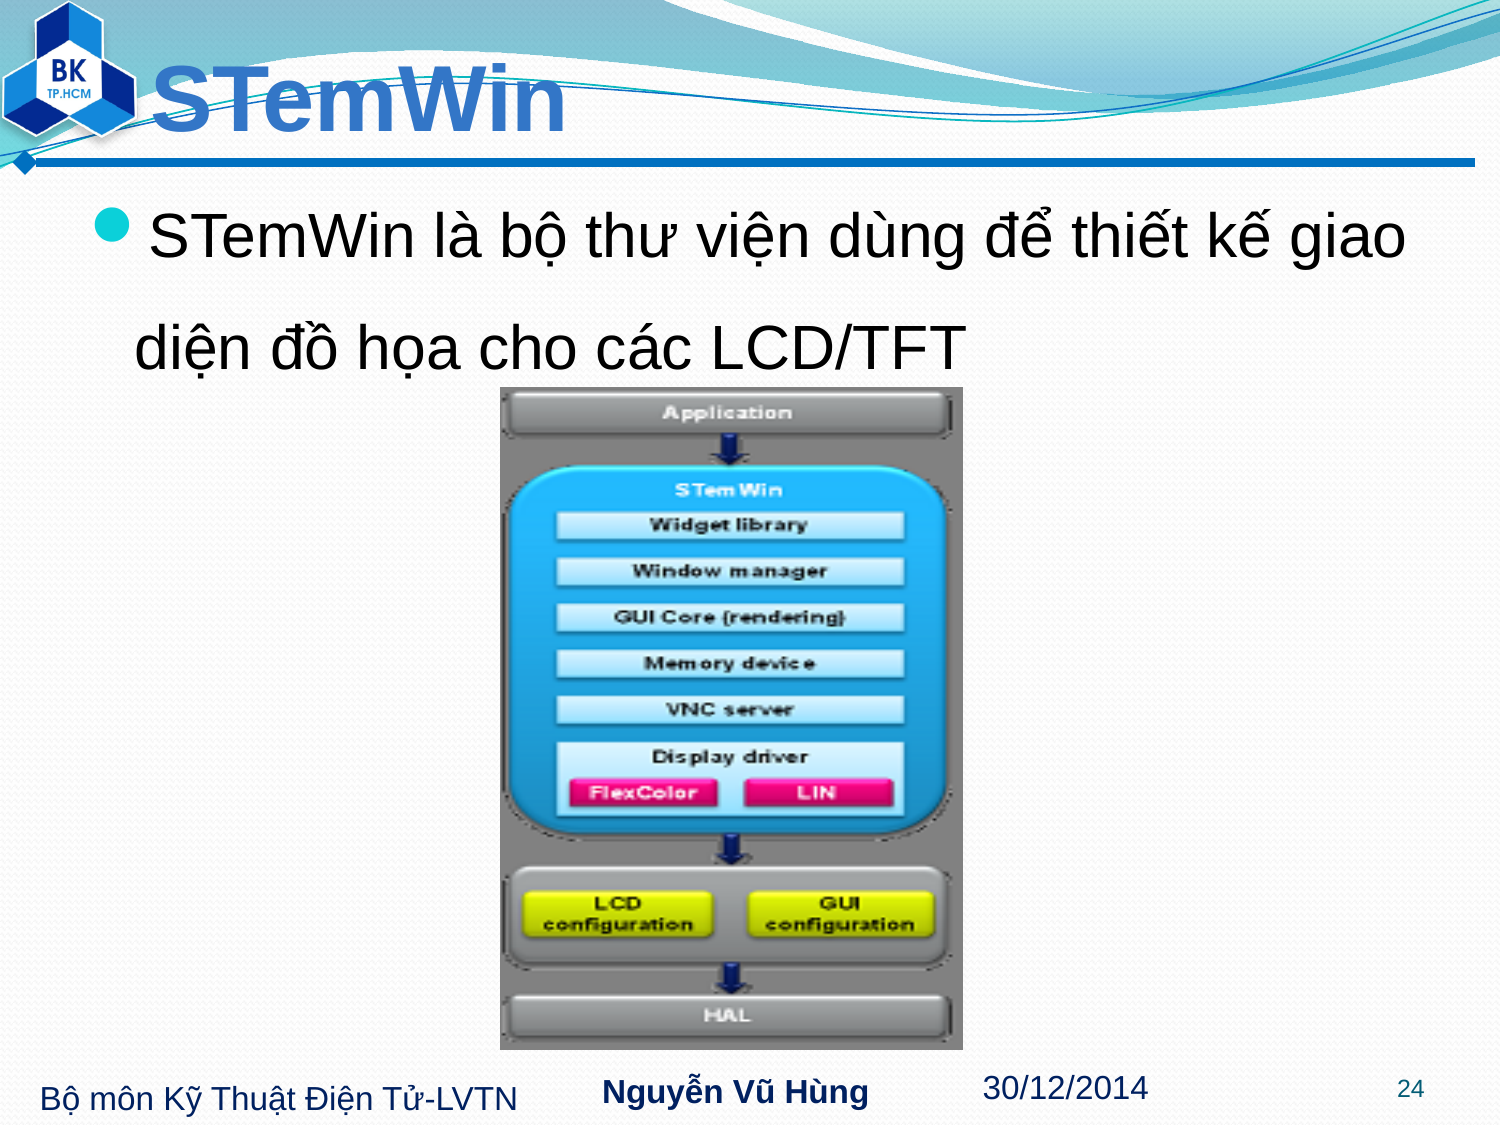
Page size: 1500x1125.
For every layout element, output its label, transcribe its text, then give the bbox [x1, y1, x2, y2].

picture [499, 387, 963, 1051]
footer [437, 1042, 988, 1103]
list STemWin là bộ thư viện dùng để thiết kế giao diện đồ họa cho các LCD/TFT [75, 149, 1425, 1038]
picture [0, 0, 138, 138]
slide_number 24 [1299, 1042, 1425, 1103]
title STemWin [150, 0, 1500, 150]
